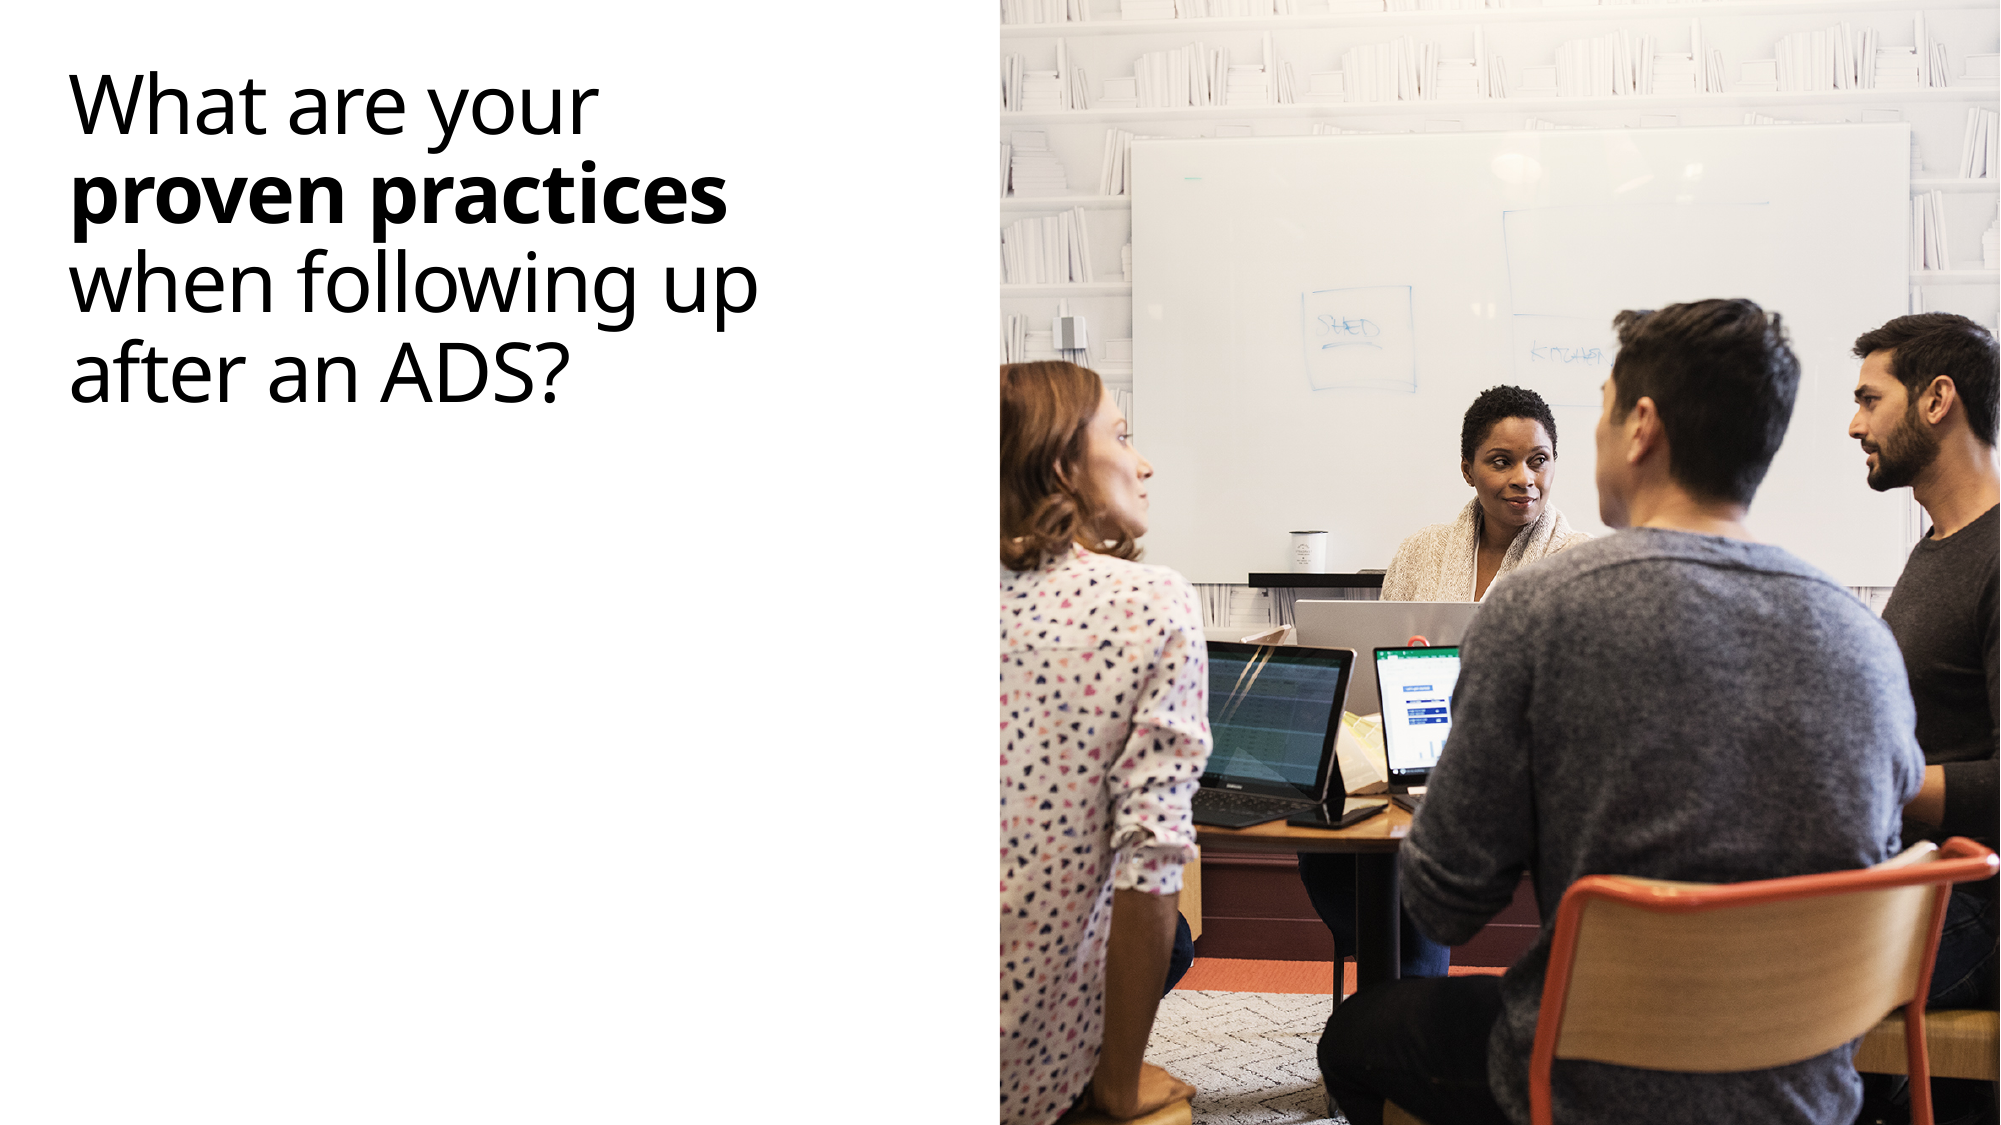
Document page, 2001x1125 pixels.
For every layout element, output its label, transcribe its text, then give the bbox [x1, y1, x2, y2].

picture [999, 0, 2000, 1125]
title What are your proven practices when following up after an ADS? [44, 47, 939, 196]
